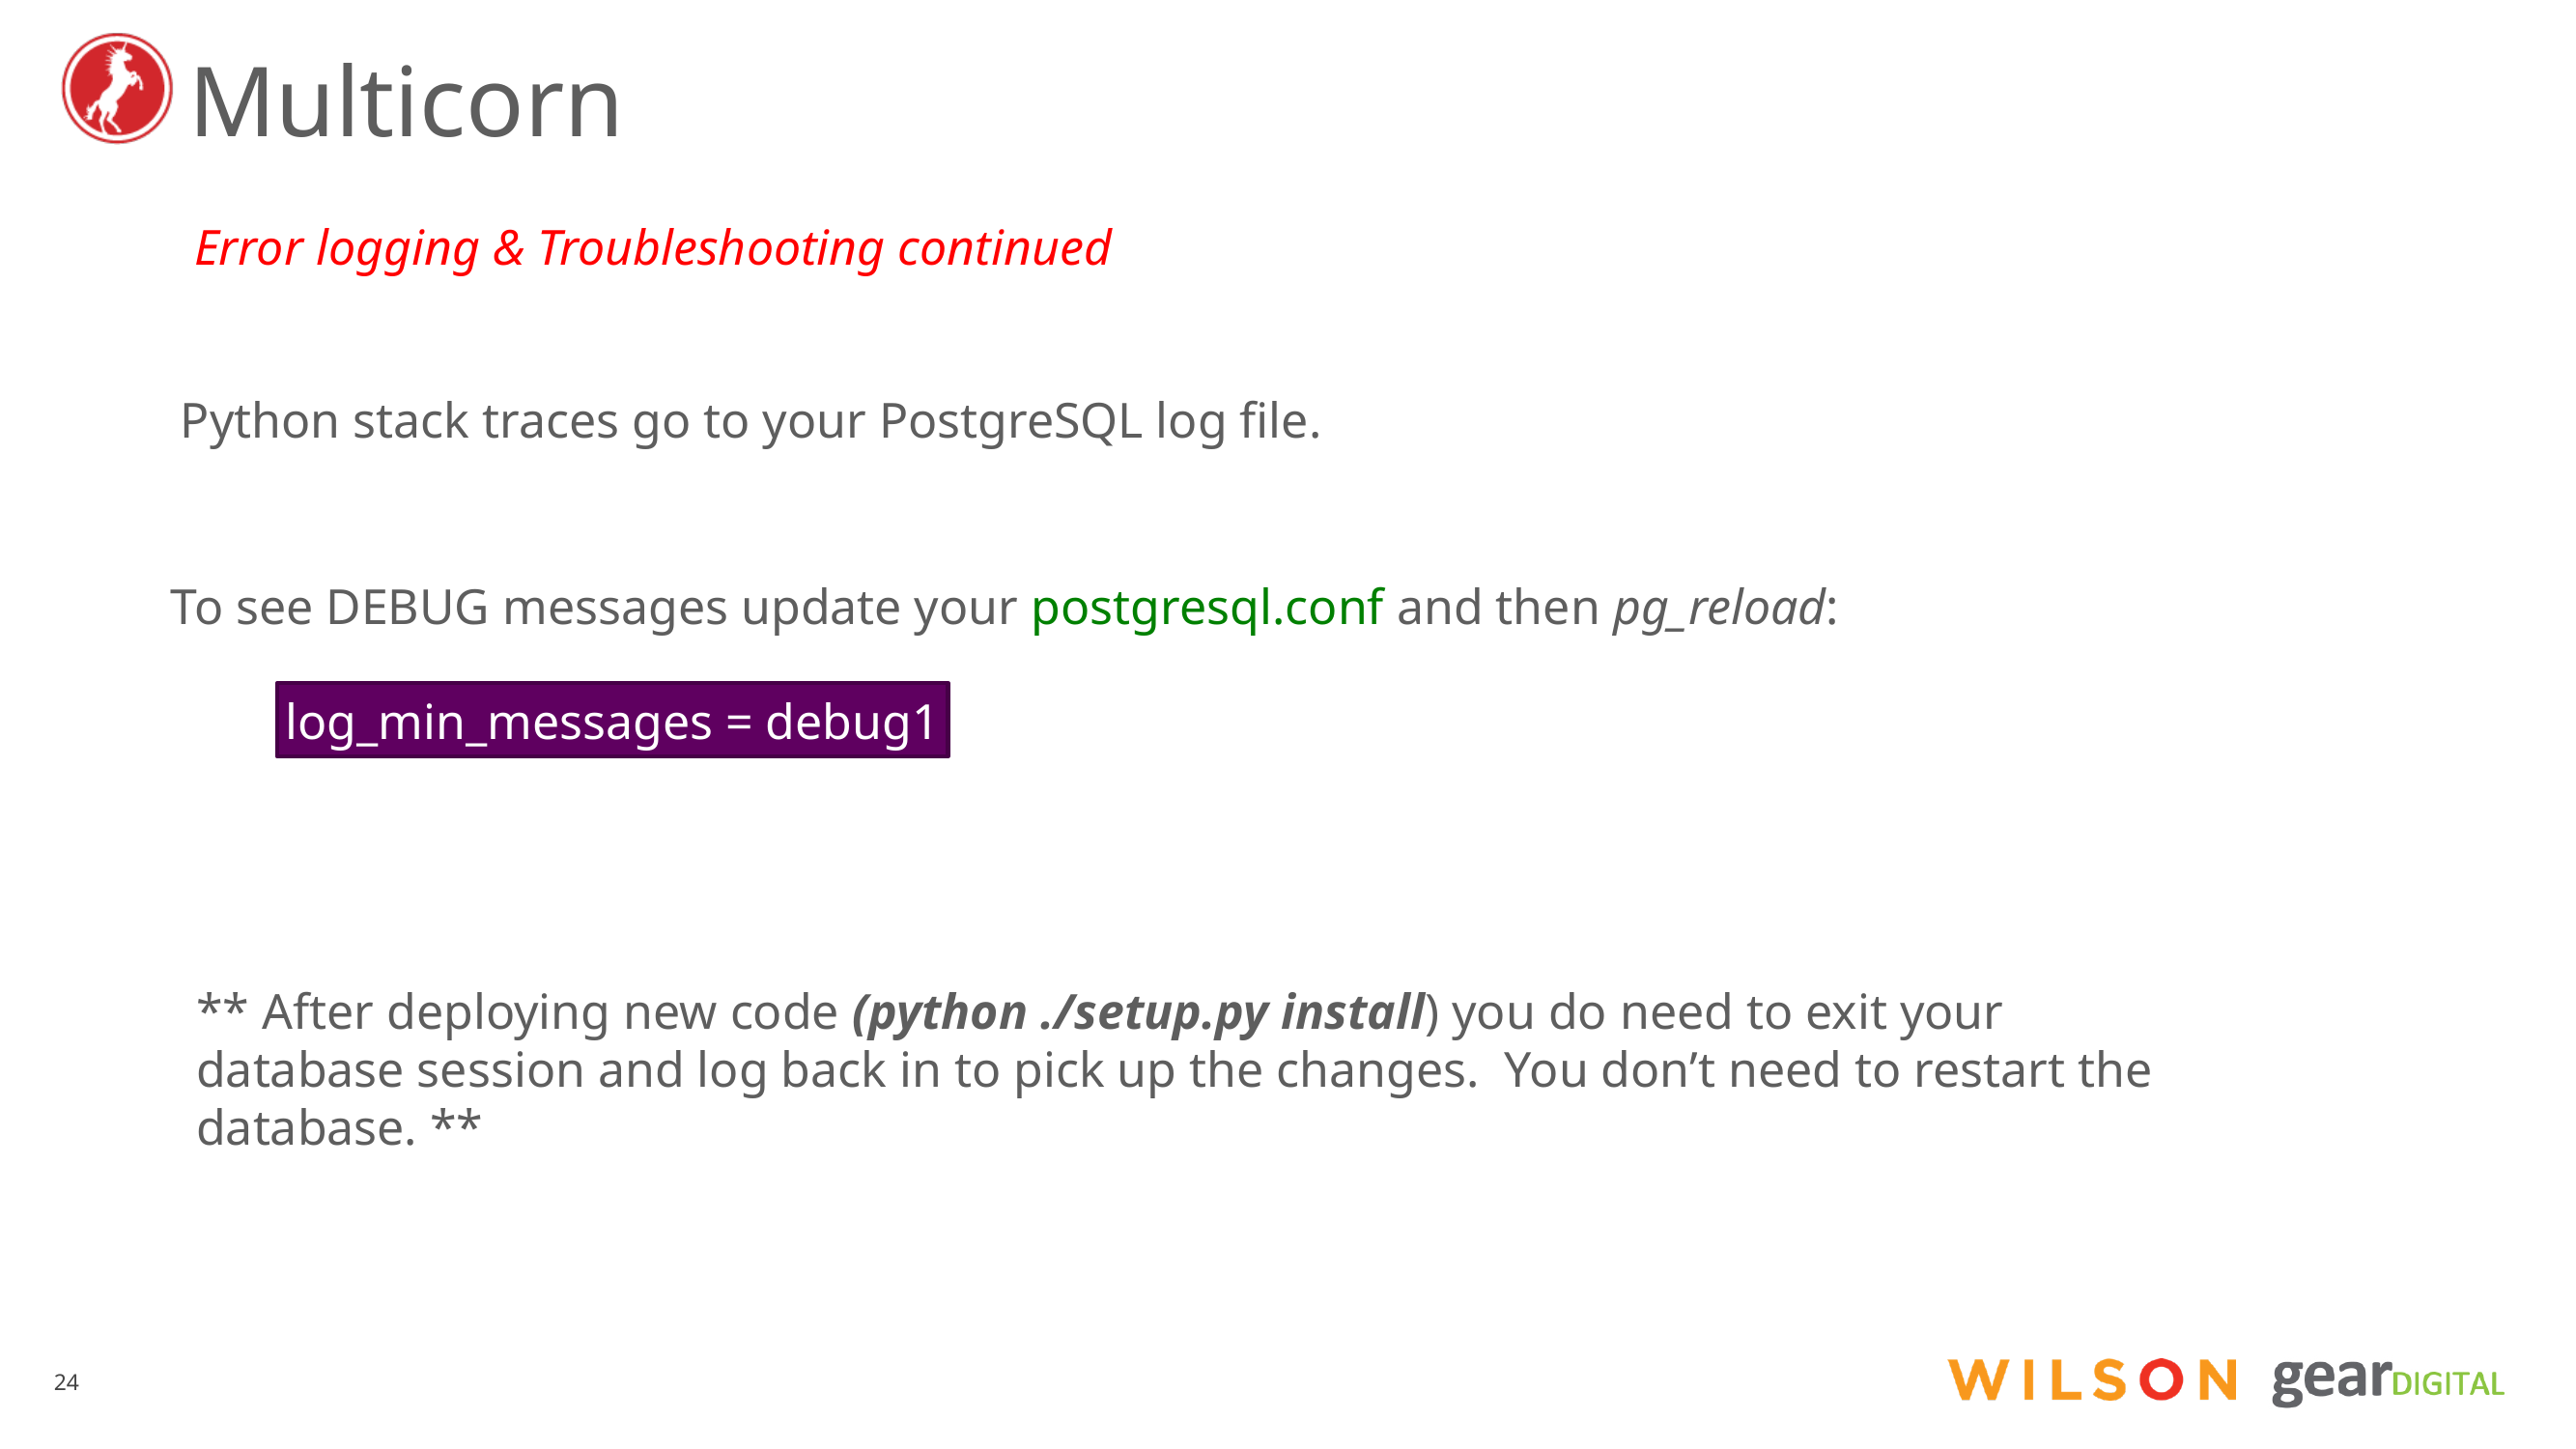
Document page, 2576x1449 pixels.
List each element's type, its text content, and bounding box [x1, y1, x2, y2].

text_box ** After deploying new code (python ./setup.py install) you do need to exit your database session and log back in to pick up the changes. You don’t need to restart the database. ** [188, 973, 2193, 1222]
picture [2260, 1342, 2514, 1420]
picture [1947, 1358, 2236, 1401]
text_box To see DEBUG messages update your postgresql.conf and then pg_reload: [162, 567, 1873, 642]
slide_number 24 [52, 1368, 82, 1396]
text_box Python stack traces go to your PostgreSQL log file. [172, 382, 1331, 457]
text_box log_min_messages = debug1 [275, 681, 950, 758]
title Multicorn [195, 40, 1642, 168]
picture [38, 13, 189, 168]
list Error logging & Troubleshooting continued [187, 198, 2456, 316]
